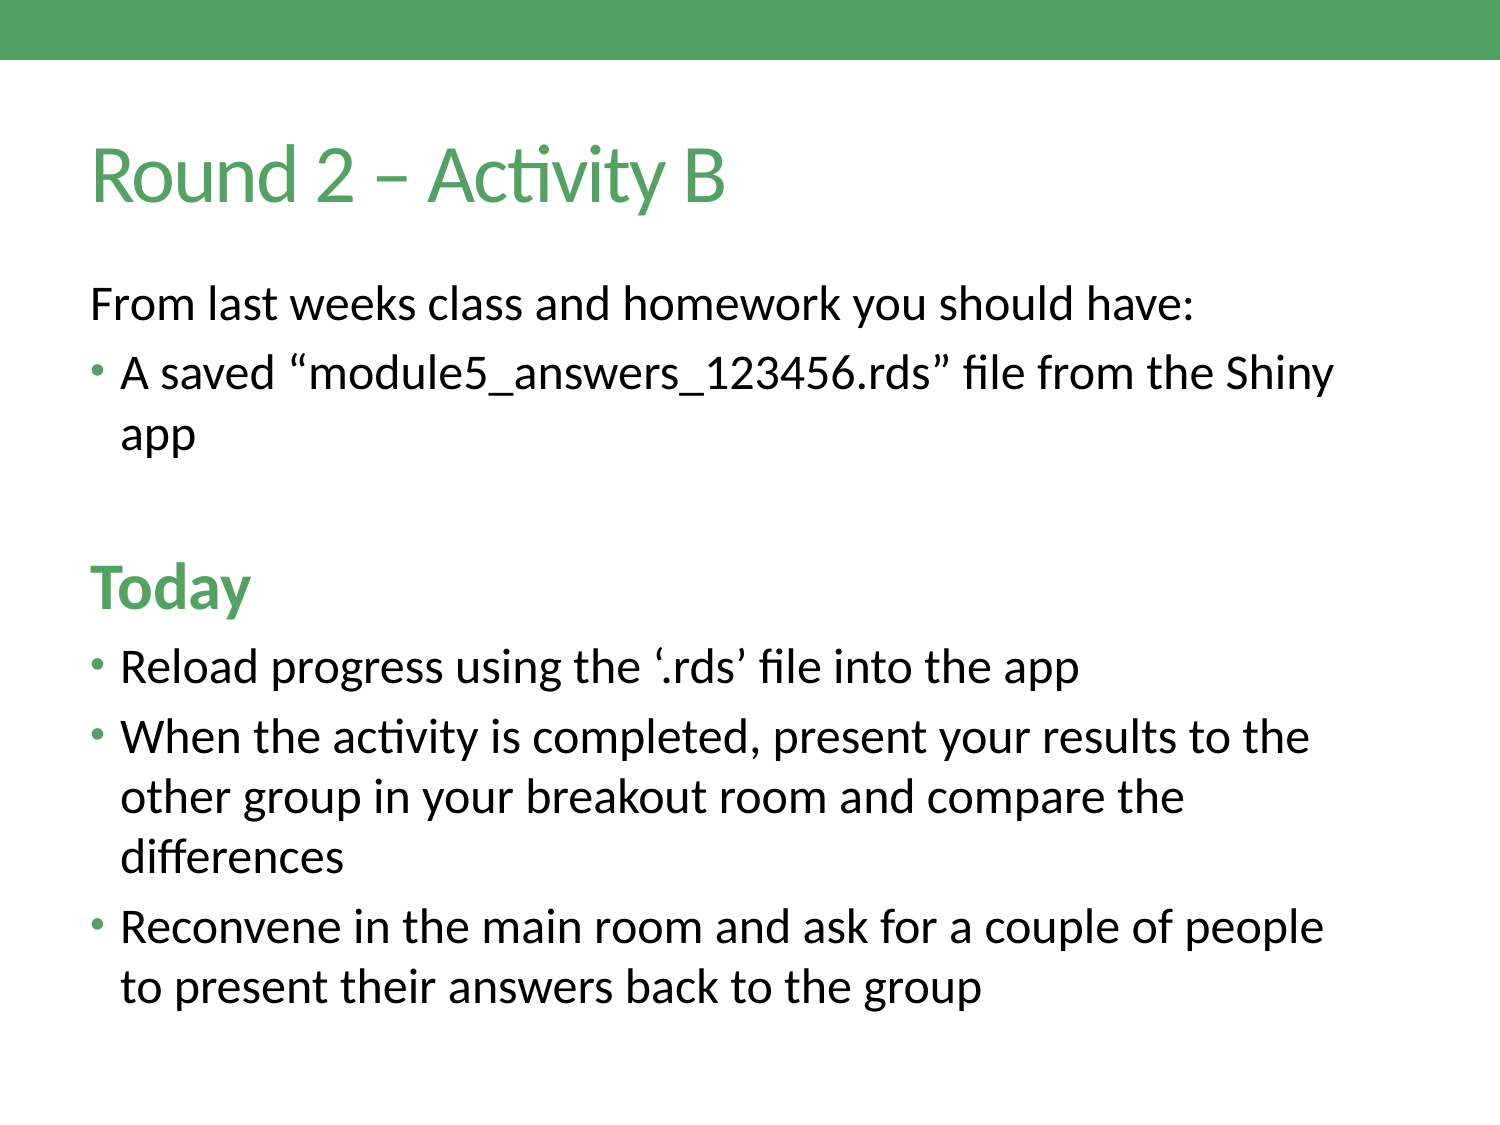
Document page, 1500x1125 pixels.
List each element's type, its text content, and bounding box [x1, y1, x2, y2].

title Round 2 – Activity B [75, 87, 1425, 250]
list From last weeks class and homework you should have: A saved “module5_answers_123456.rds” file from the Shiny app Today Reload progress using the ‘.rds’ file into the app When the activity is completed, present your results to the other group in your breakout room and compare the differences Reconvene in the main room and ask for a couple of people to present their answers back to the group [75, 262, 1391, 1125]
